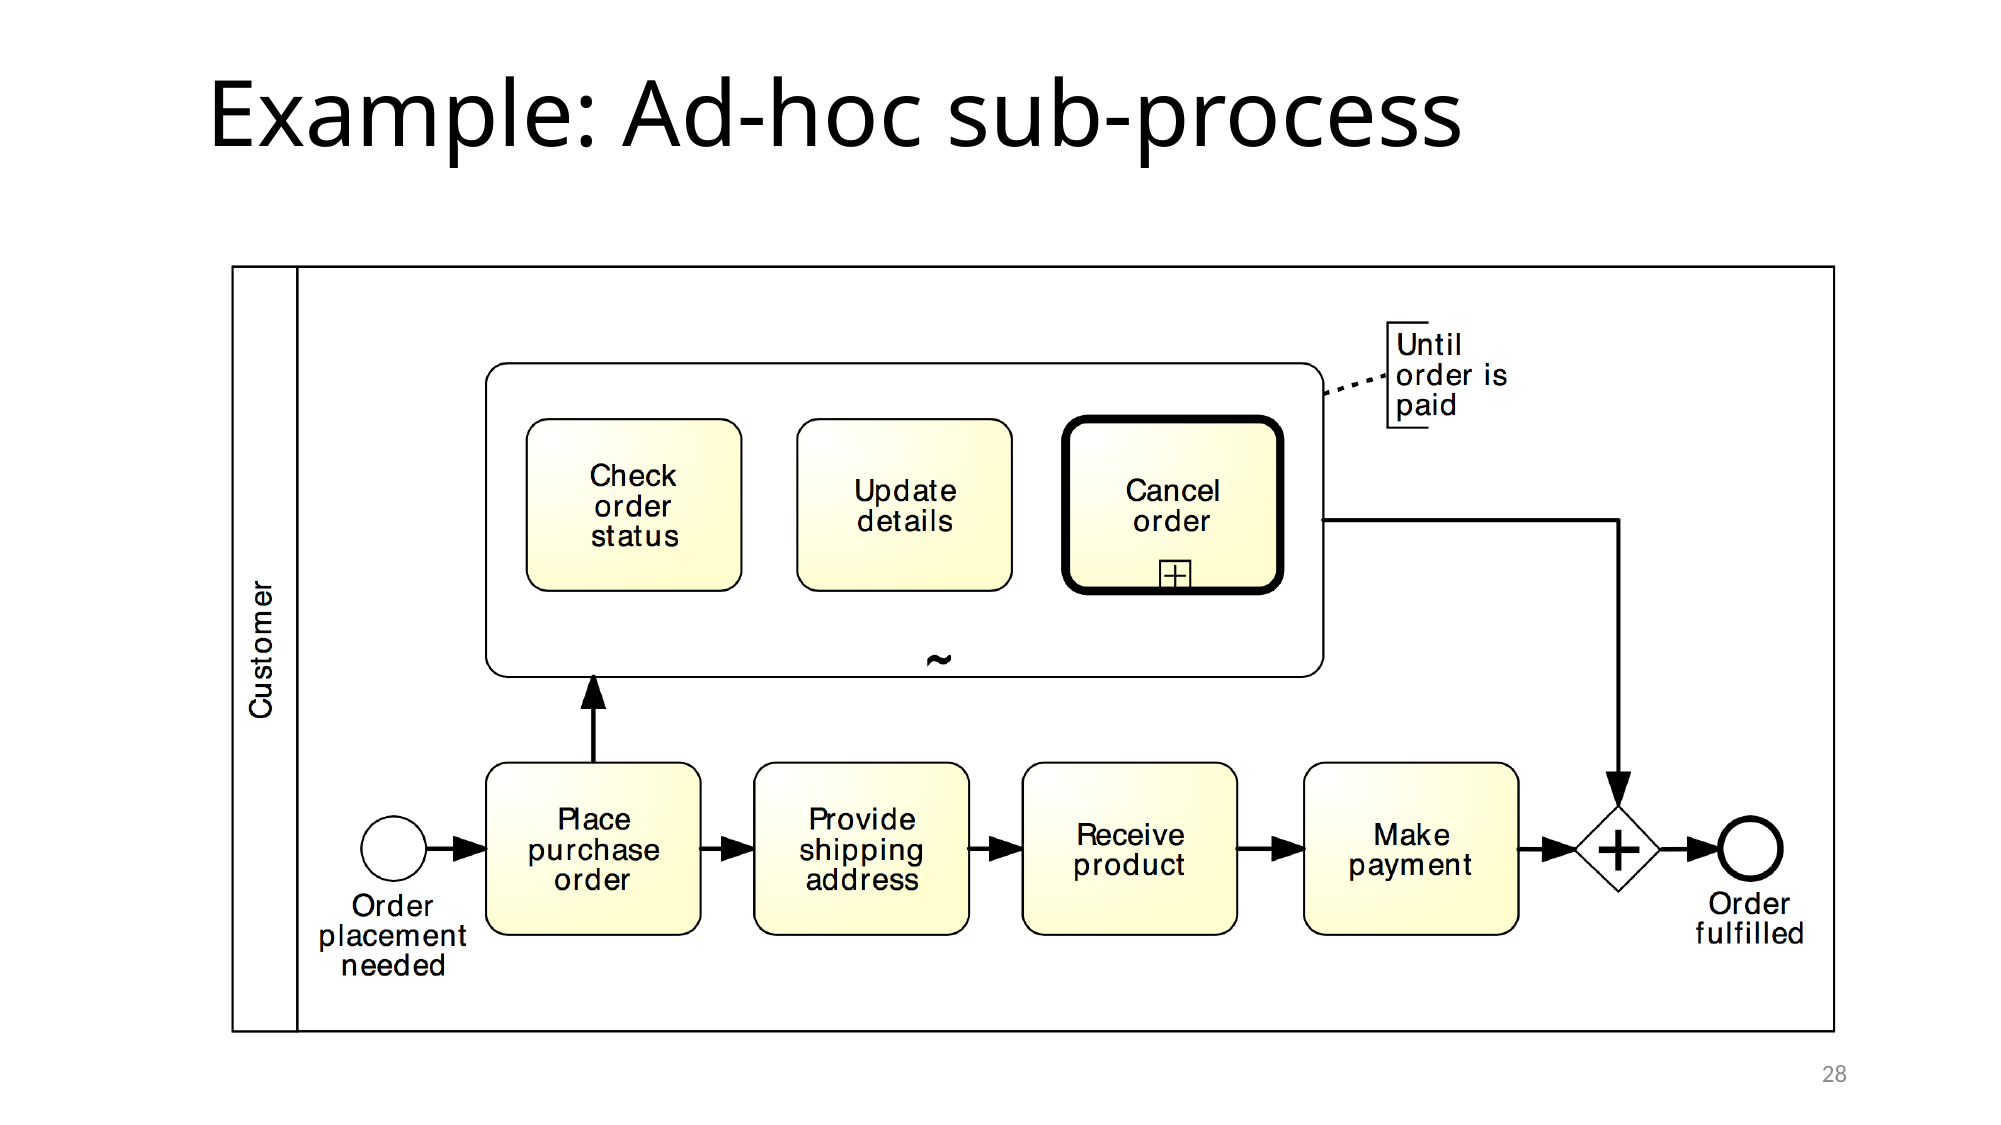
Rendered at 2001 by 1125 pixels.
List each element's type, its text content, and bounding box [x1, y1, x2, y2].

slide_number 28 [1412, 1042, 1863, 1103]
title Example: Ad-hoc sub-process [191, 27, 1538, 206]
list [224, 256, 1844, 1041]
